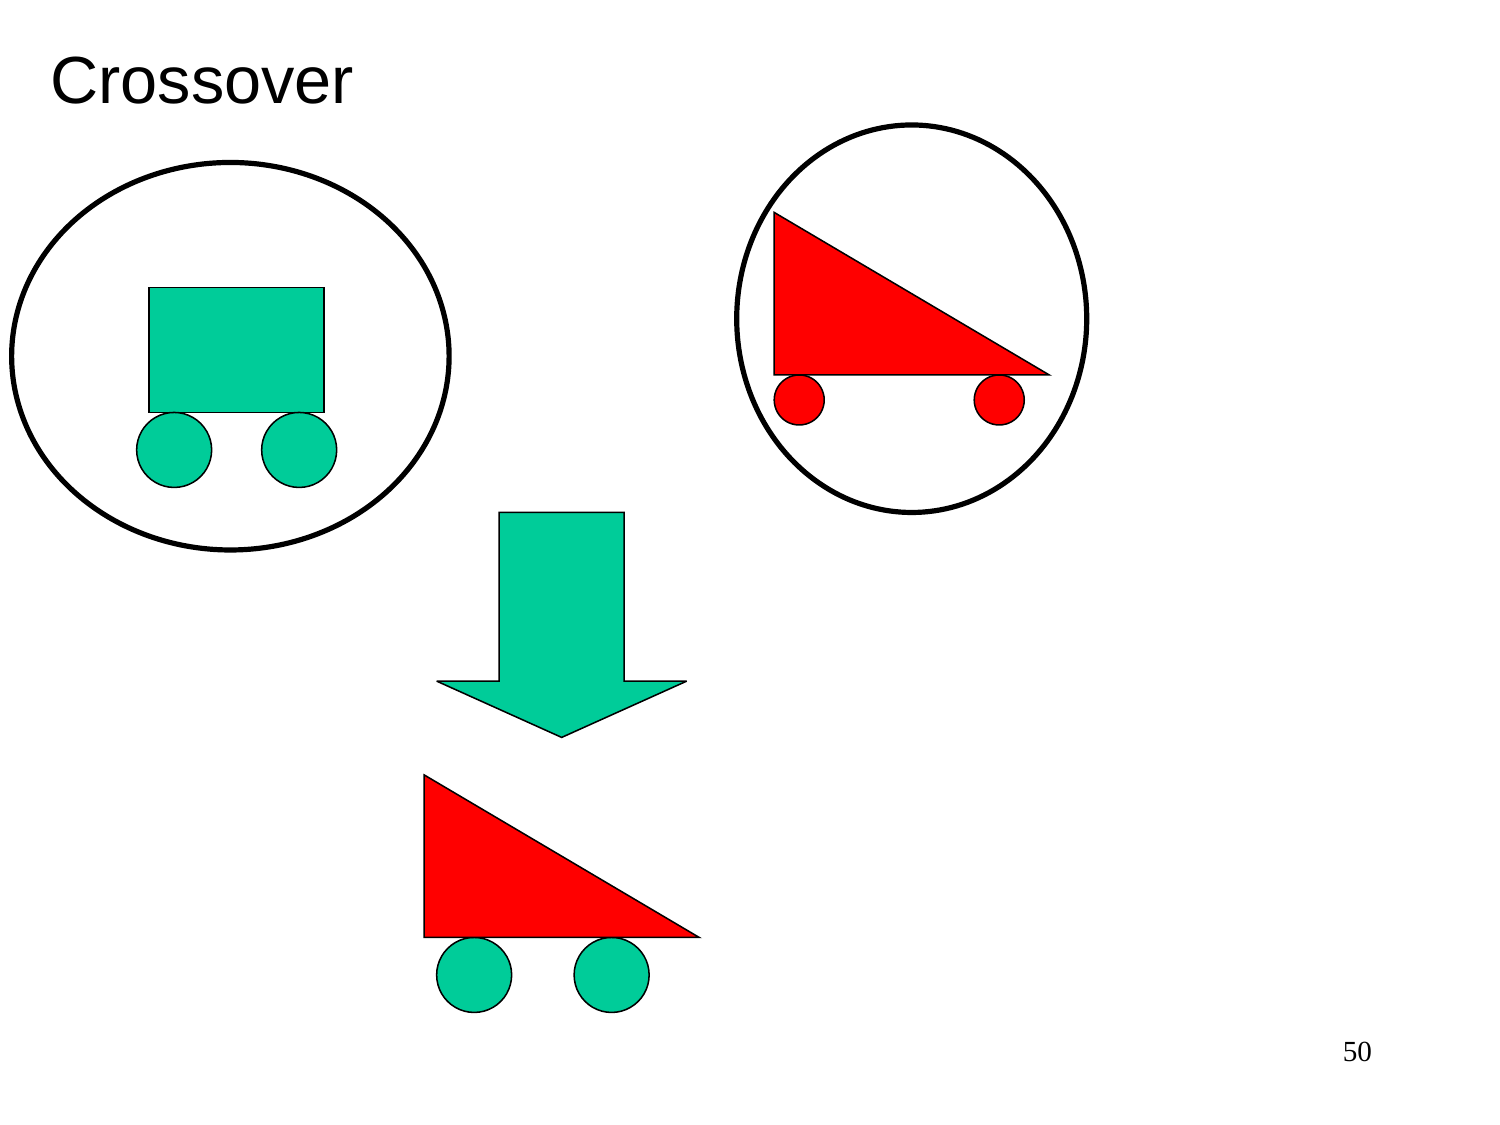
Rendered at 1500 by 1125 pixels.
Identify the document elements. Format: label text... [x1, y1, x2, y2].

text_box [574, 938, 650, 1013]
text_box [424, 774, 700, 938]
text_box [436, 512, 687, 738]
text_box Crossover [35, 29, 370, 125]
text_box [11, 162, 450, 550]
text_box [736, 124, 1087, 513]
text_box [436, 938, 512, 1013]
slide_number 50 [1074, 1024, 1388, 1101]
